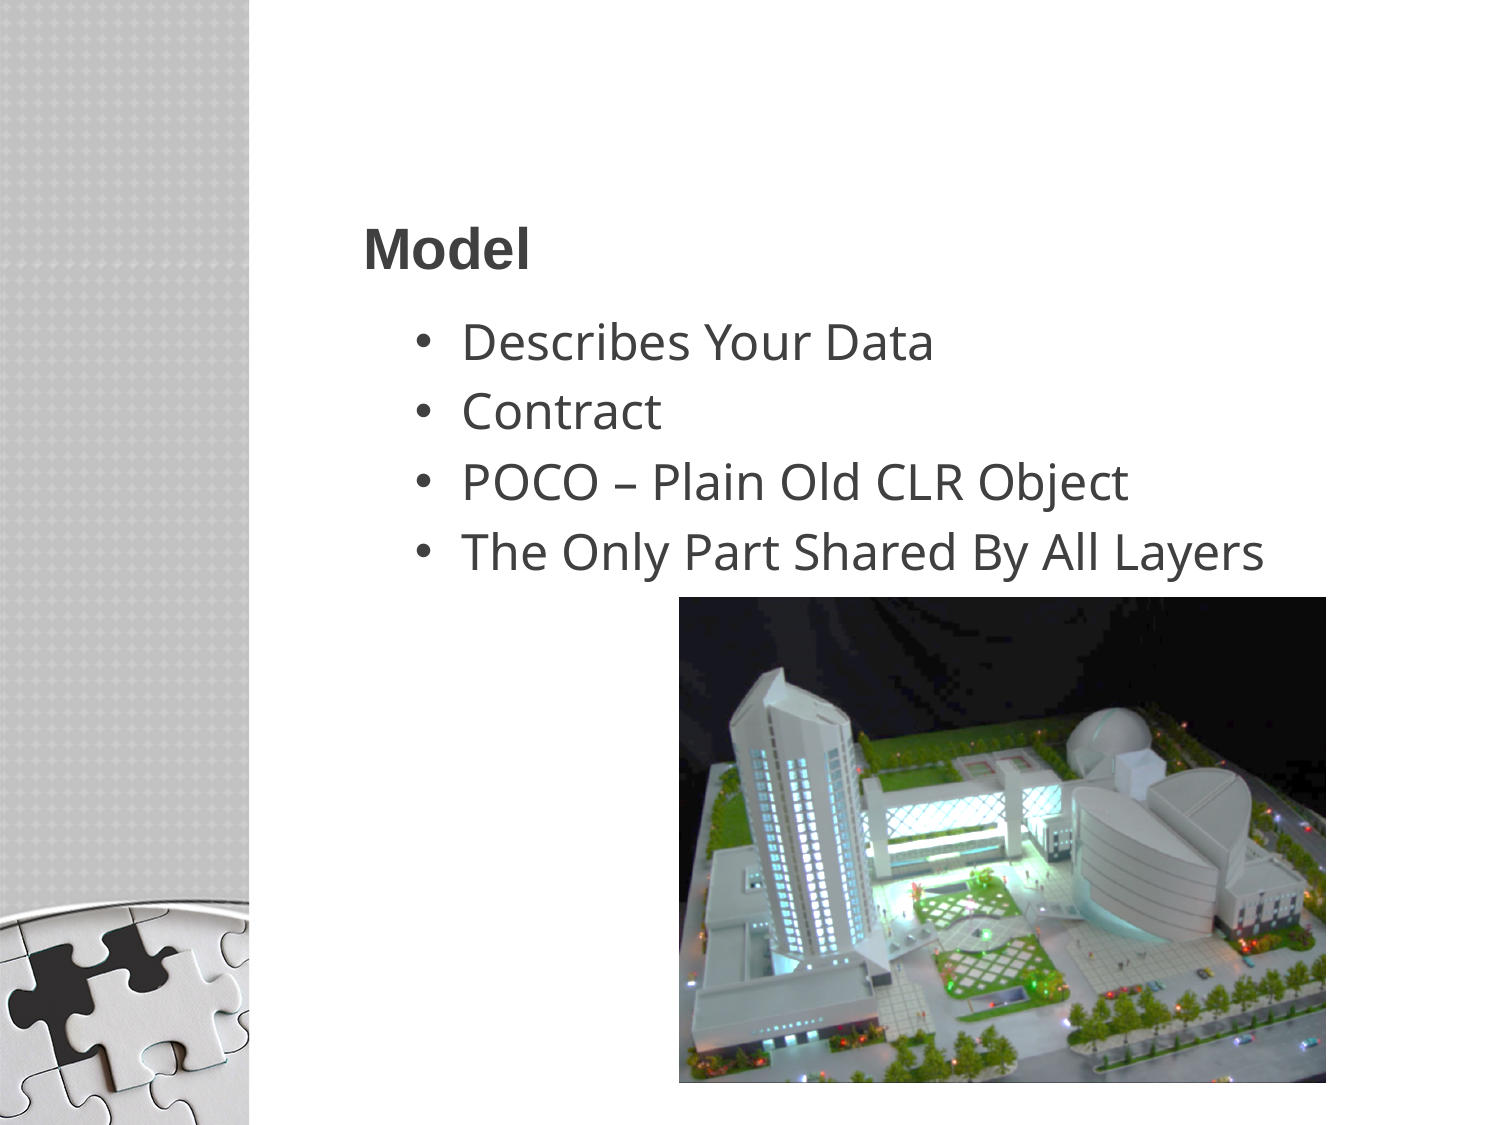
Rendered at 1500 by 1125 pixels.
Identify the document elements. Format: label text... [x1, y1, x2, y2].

list Model [348, 208, 1425, 284]
list Describes Your Data Contract POCO – Plain Old CLR Object The Only Part Shared By All Layers [350, 302, 1427, 984]
picture [0, 0, 1500, 1125]
